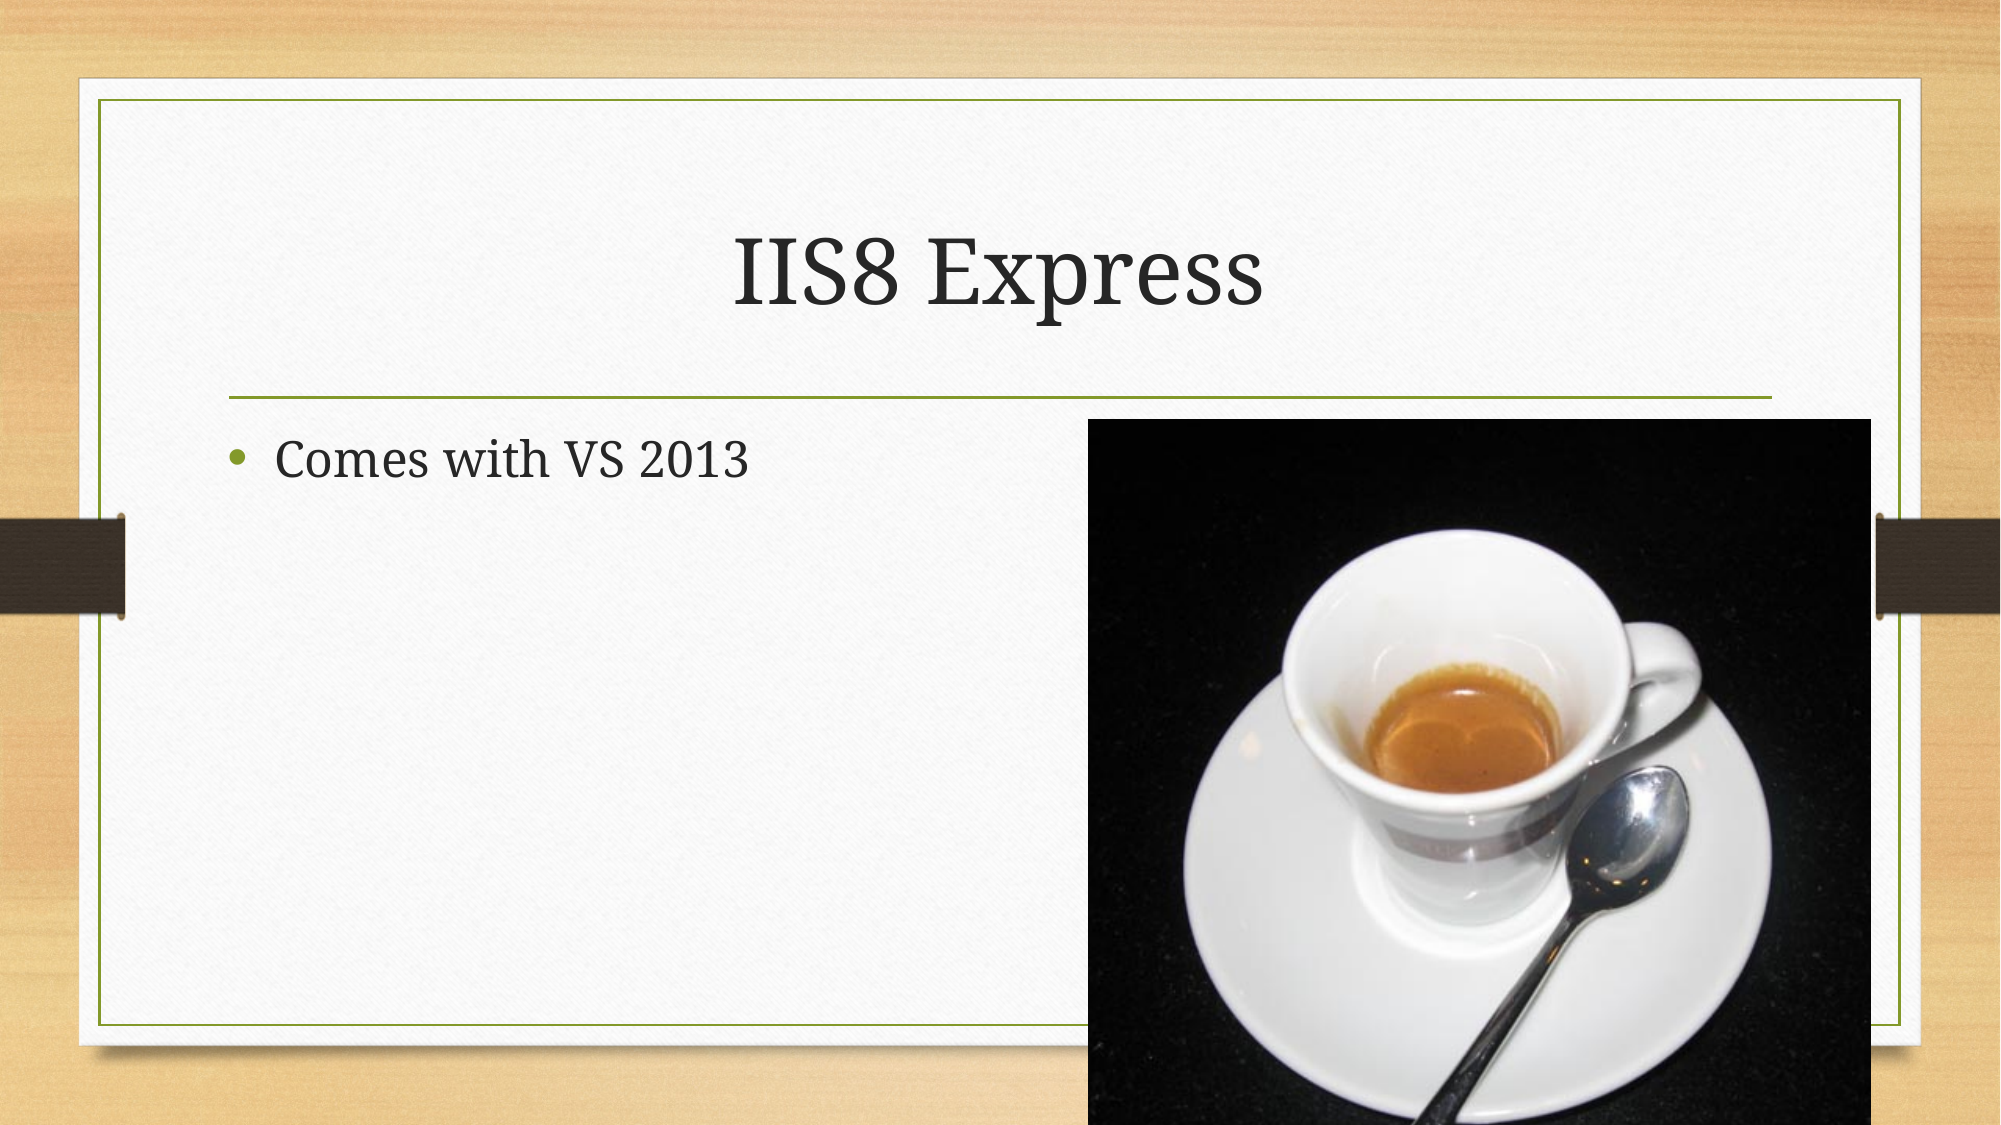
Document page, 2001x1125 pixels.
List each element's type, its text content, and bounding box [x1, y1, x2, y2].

list Comes with VS 2013 [212, 419, 1088, 964]
title IIS8 Express [212, 161, 1788, 375]
picture [0, 0, 2001, 1125]
